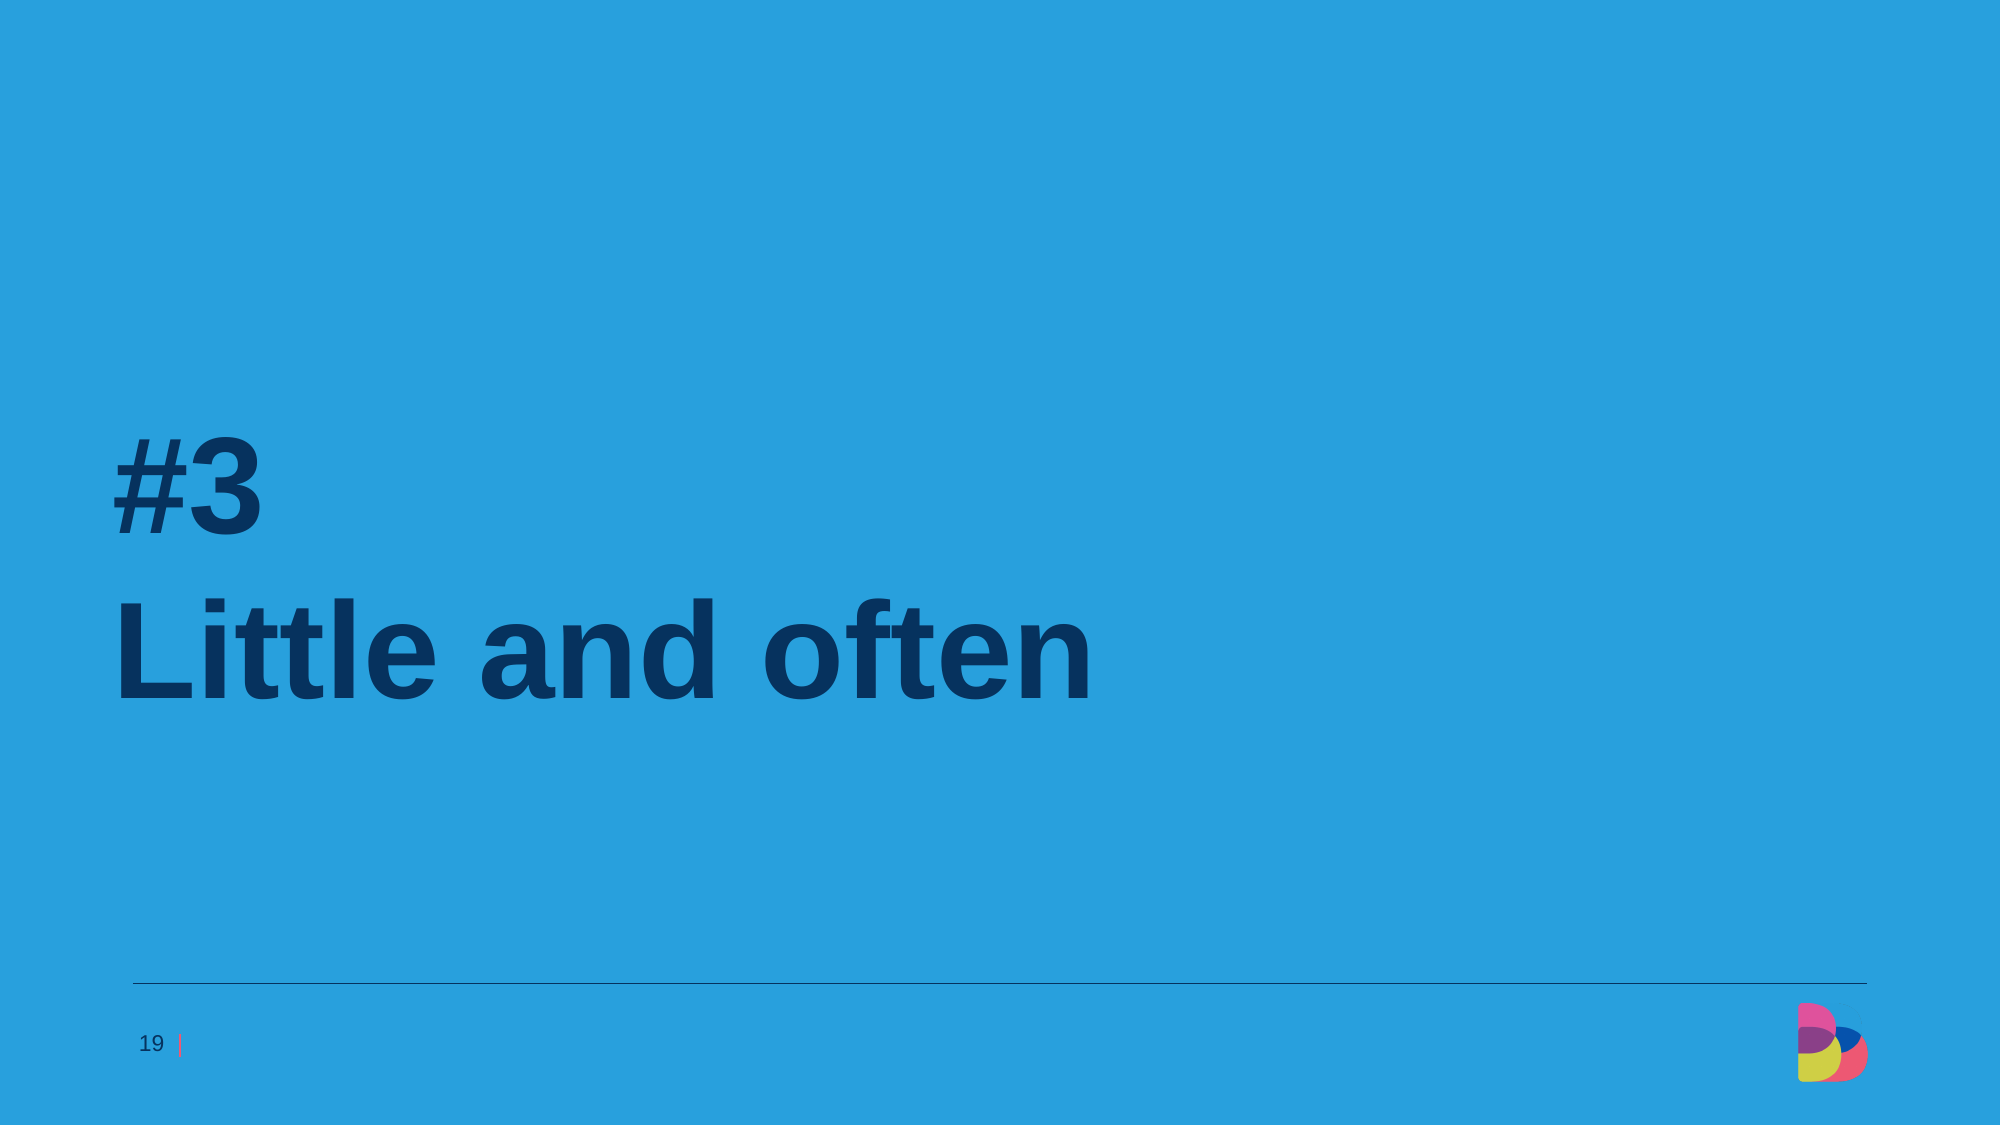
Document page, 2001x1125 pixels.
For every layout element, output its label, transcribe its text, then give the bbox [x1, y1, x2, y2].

picture [1798, 1003, 1868, 1082]
slide_number 19 [91, 1012, 180, 1073]
text_box #3 Little and often [97, 388, 1113, 733]
